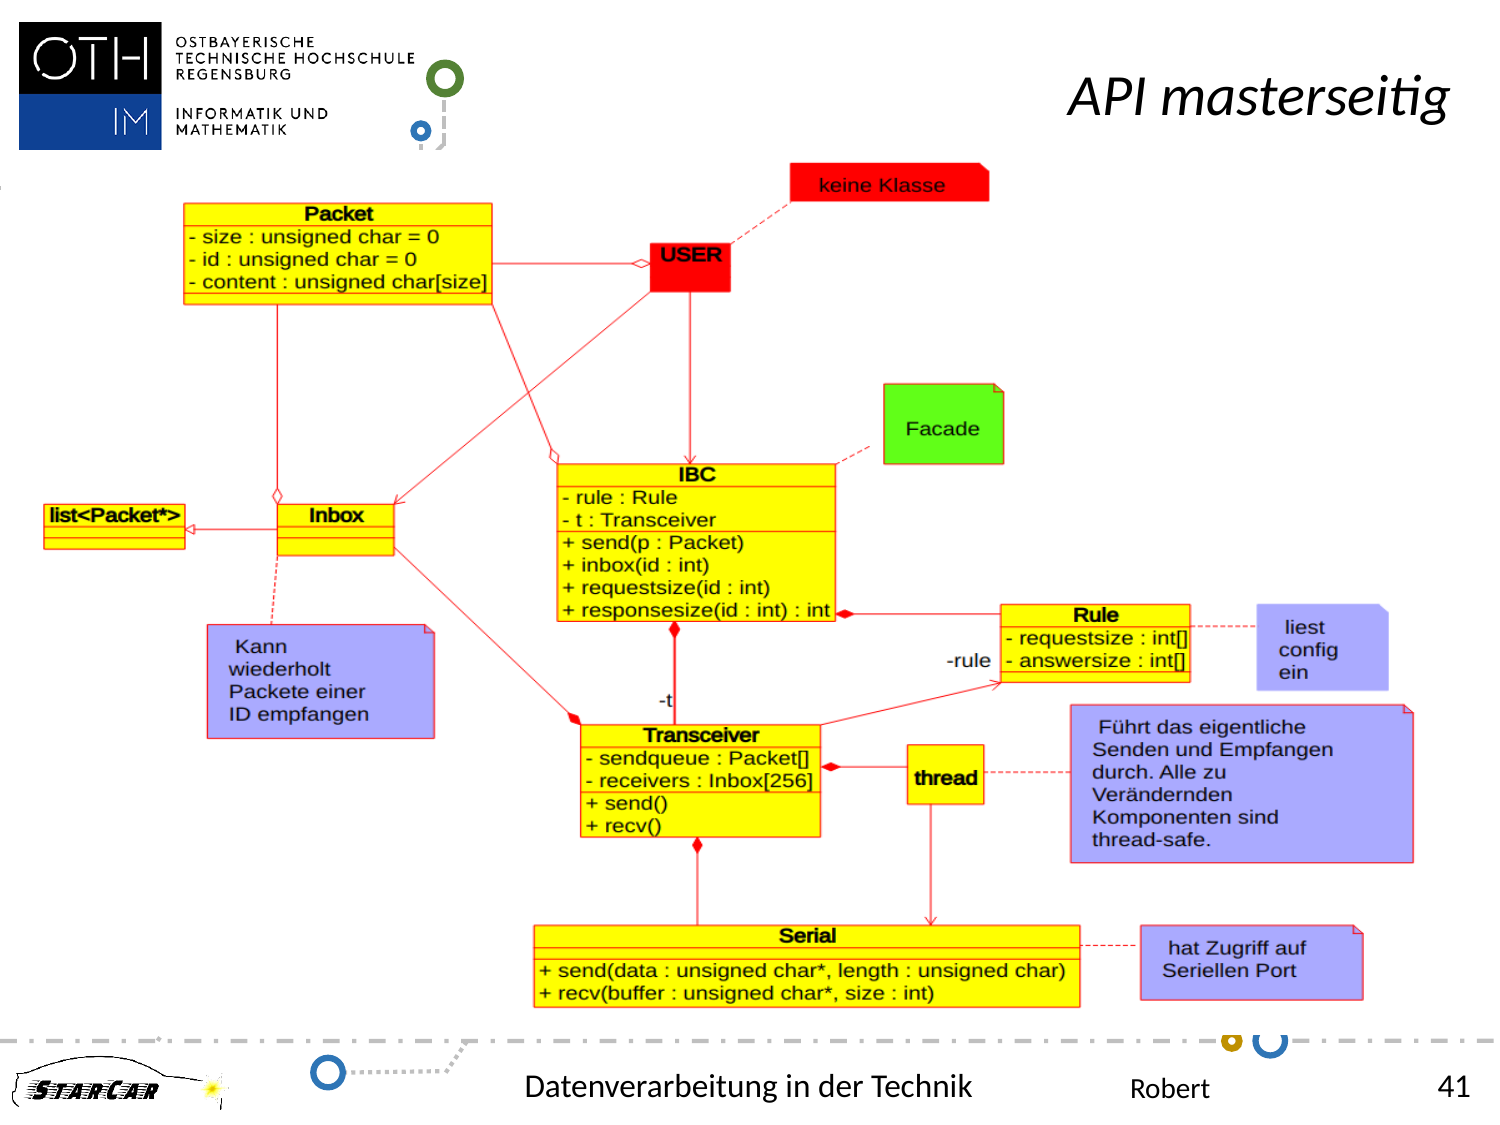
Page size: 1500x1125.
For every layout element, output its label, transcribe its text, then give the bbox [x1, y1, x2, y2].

text_box Robert [1115, 1062, 1416, 1113]
footer Datenverarbeitung in der Technik [46, 1042, 1452, 1125]
list API masterseitig [478, 21, 1452, 150]
picture [417, 127, 424, 134]
picture [0, 1053, 46, 1111]
picture [1, 22, 1500, 1035]
